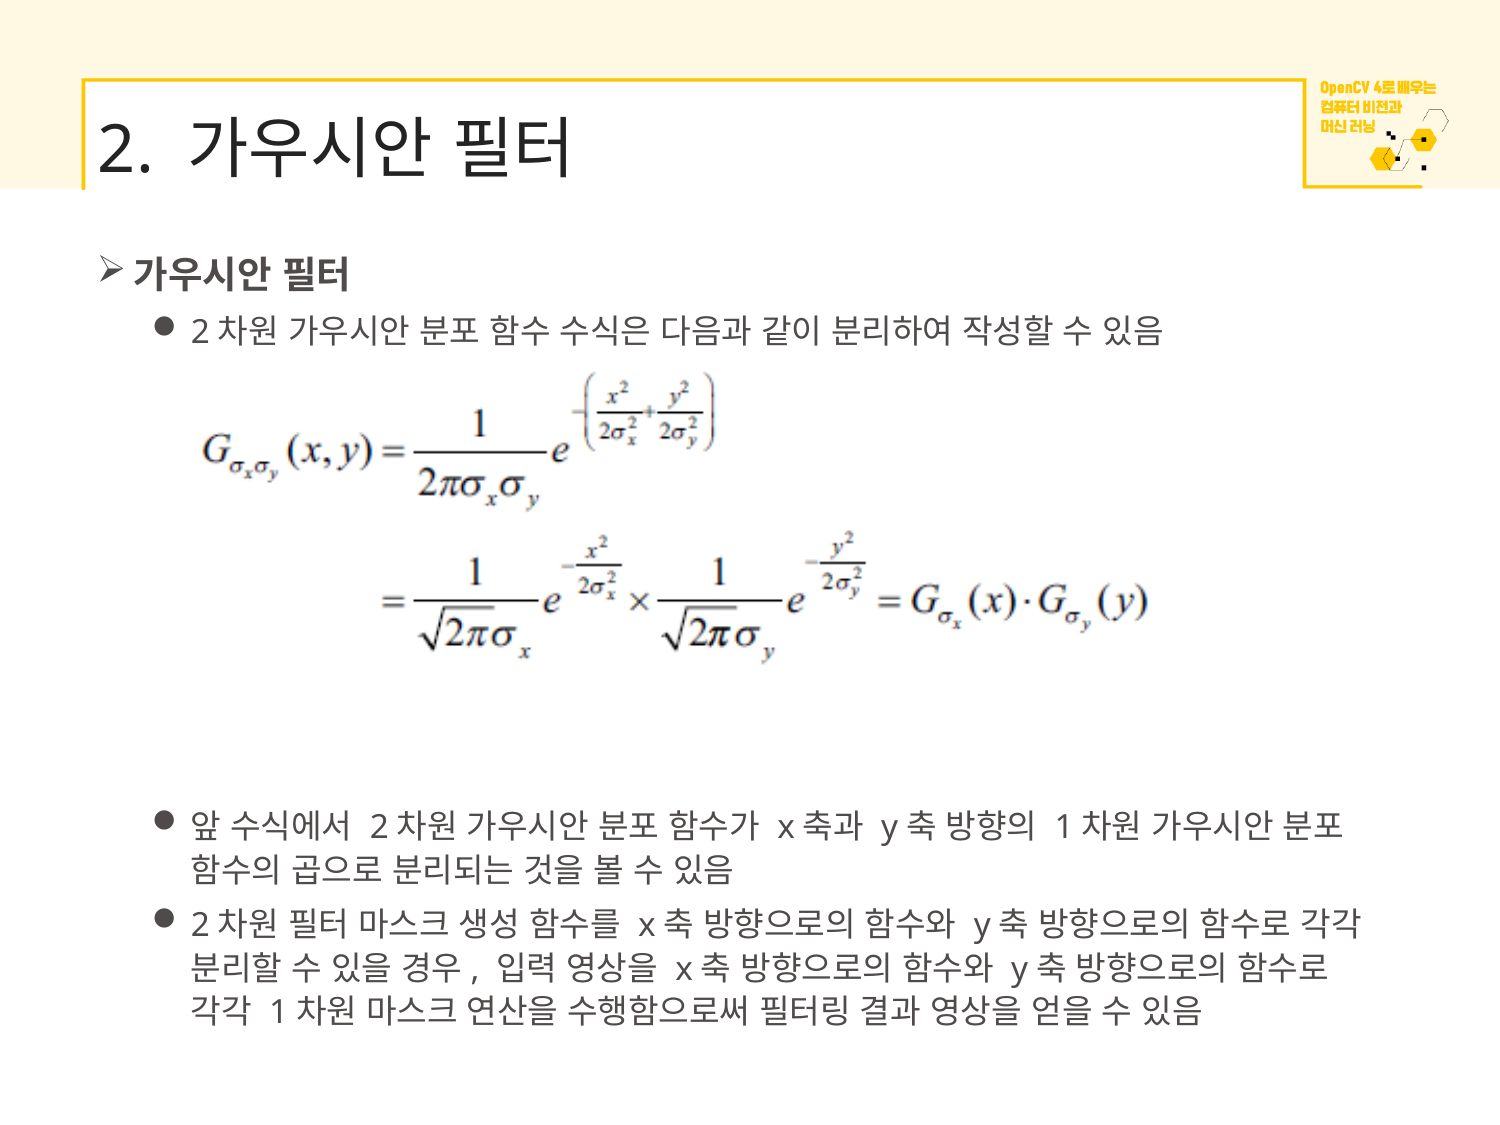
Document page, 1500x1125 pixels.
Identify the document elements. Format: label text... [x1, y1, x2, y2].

title 2. 가우시안 필터 [82, 61, 1413, 193]
list 가우시안 필터 2차원 가우시안 분포 함수 수식은 다음과 같이 분리하여 작성할 수 있음 앞 수식에서 2차원 가우시안 분포 함수가 x축과 y축 방향의 1차원 가우시안 분포 함수의 곱으로 분리되는 것을 볼 수 있음 2차원 필터 마스크 생성 함수를 x축 방향으로의 함수와 y축 방향으로의 함수로 각각 분리할 수 있을 경우, 입력 영상을 x축 방향으로의 함수와 y축 방향으로의 함수로 각각 1차원 마스크 연산을 수행함으로써 필터링 결과 영상을 얻을 수 있음 [81, 239, 1412, 1054]
picture [0, 0, 1500, 1125]
